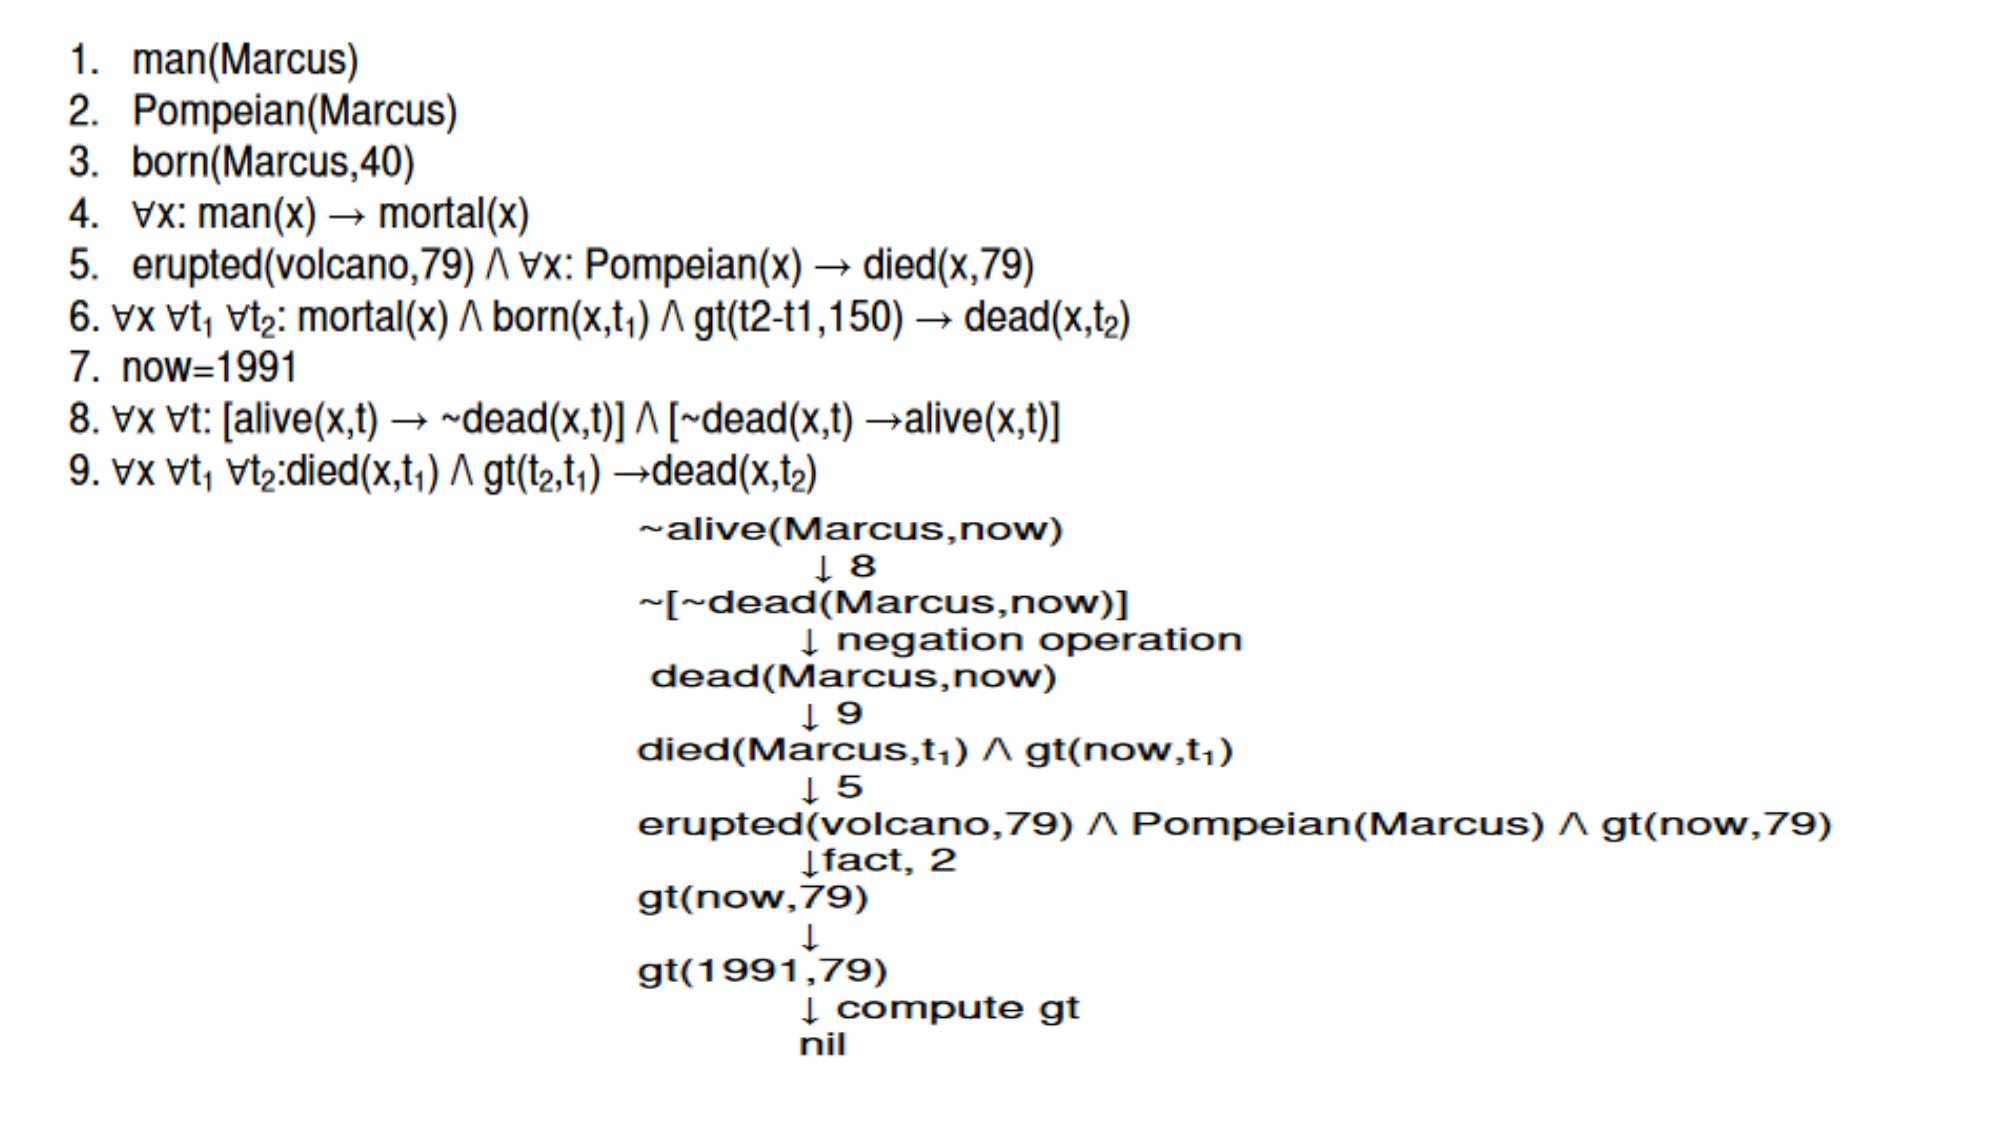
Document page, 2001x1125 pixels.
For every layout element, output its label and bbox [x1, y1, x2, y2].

picture [45, 36, 1903, 1085]
